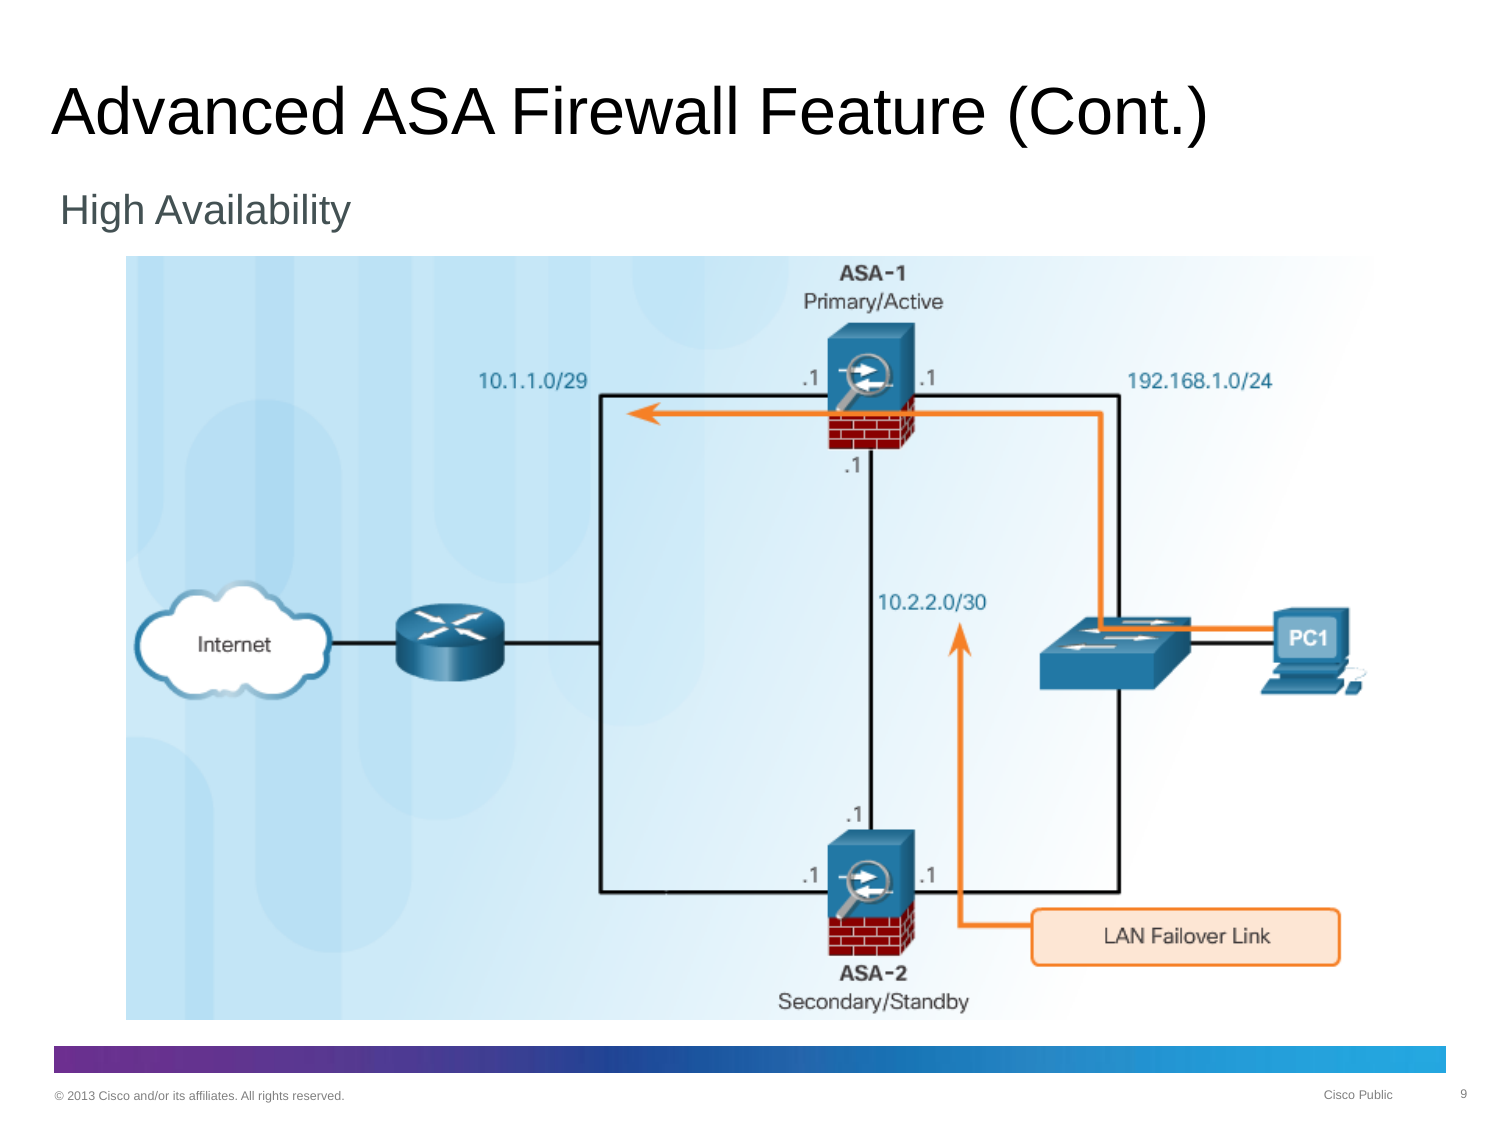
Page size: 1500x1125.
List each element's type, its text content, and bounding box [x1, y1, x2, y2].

picture [54, 1046, 1446, 1073]
text_box High Availability [44, 179, 750, 243]
title Advanced ASA Firewall Feature (Cont.) [37, 17, 1447, 155]
picture [126, 255, 1374, 1020]
